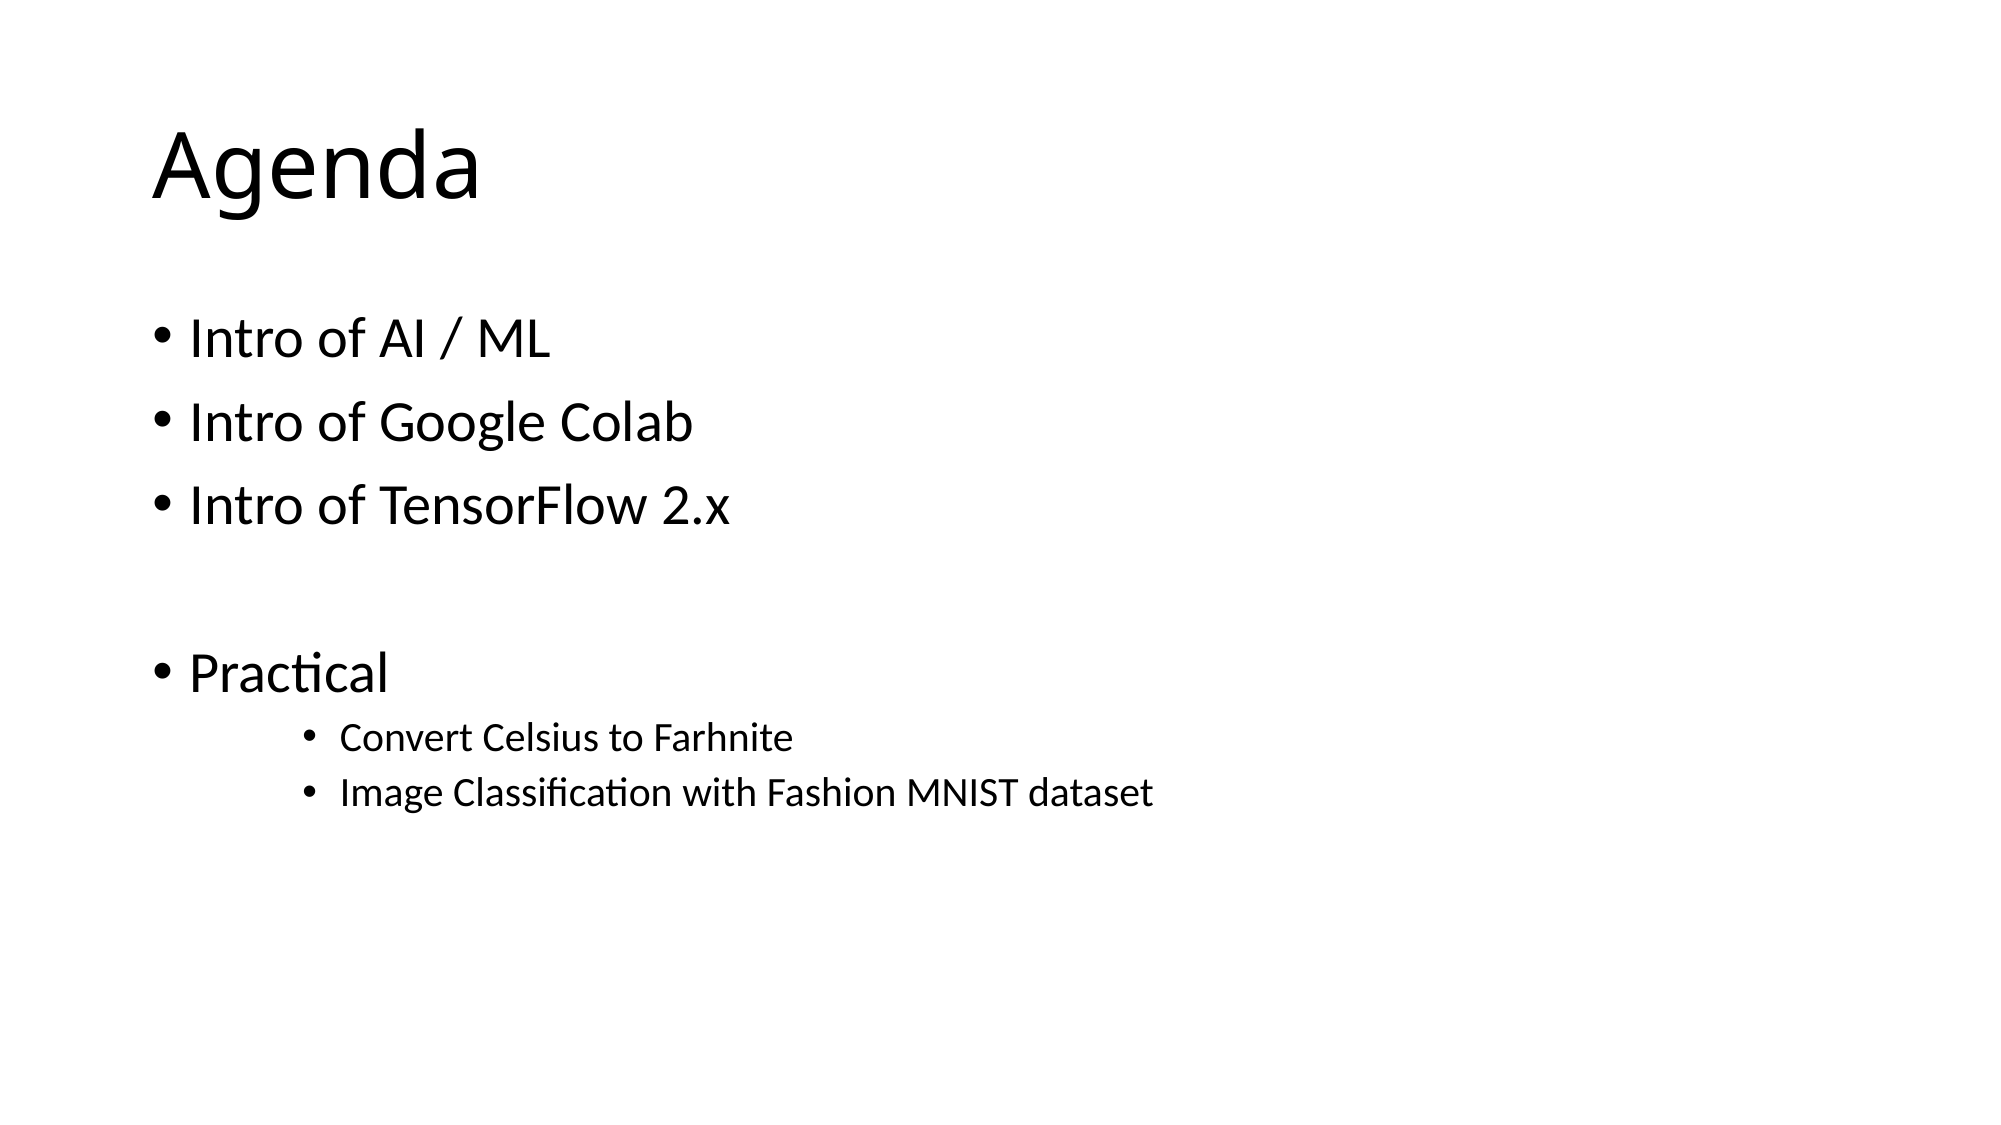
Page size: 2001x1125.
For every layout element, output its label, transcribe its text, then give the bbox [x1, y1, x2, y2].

title Agenda [137, 59, 1863, 278]
list Intro of AI / ML Intro of Google Colab Intro of TensorFlow 2.x Practical Convert Celsius to Farhnite Image Classification with Fashion MNIST dataset [137, 299, 1863, 1014]
